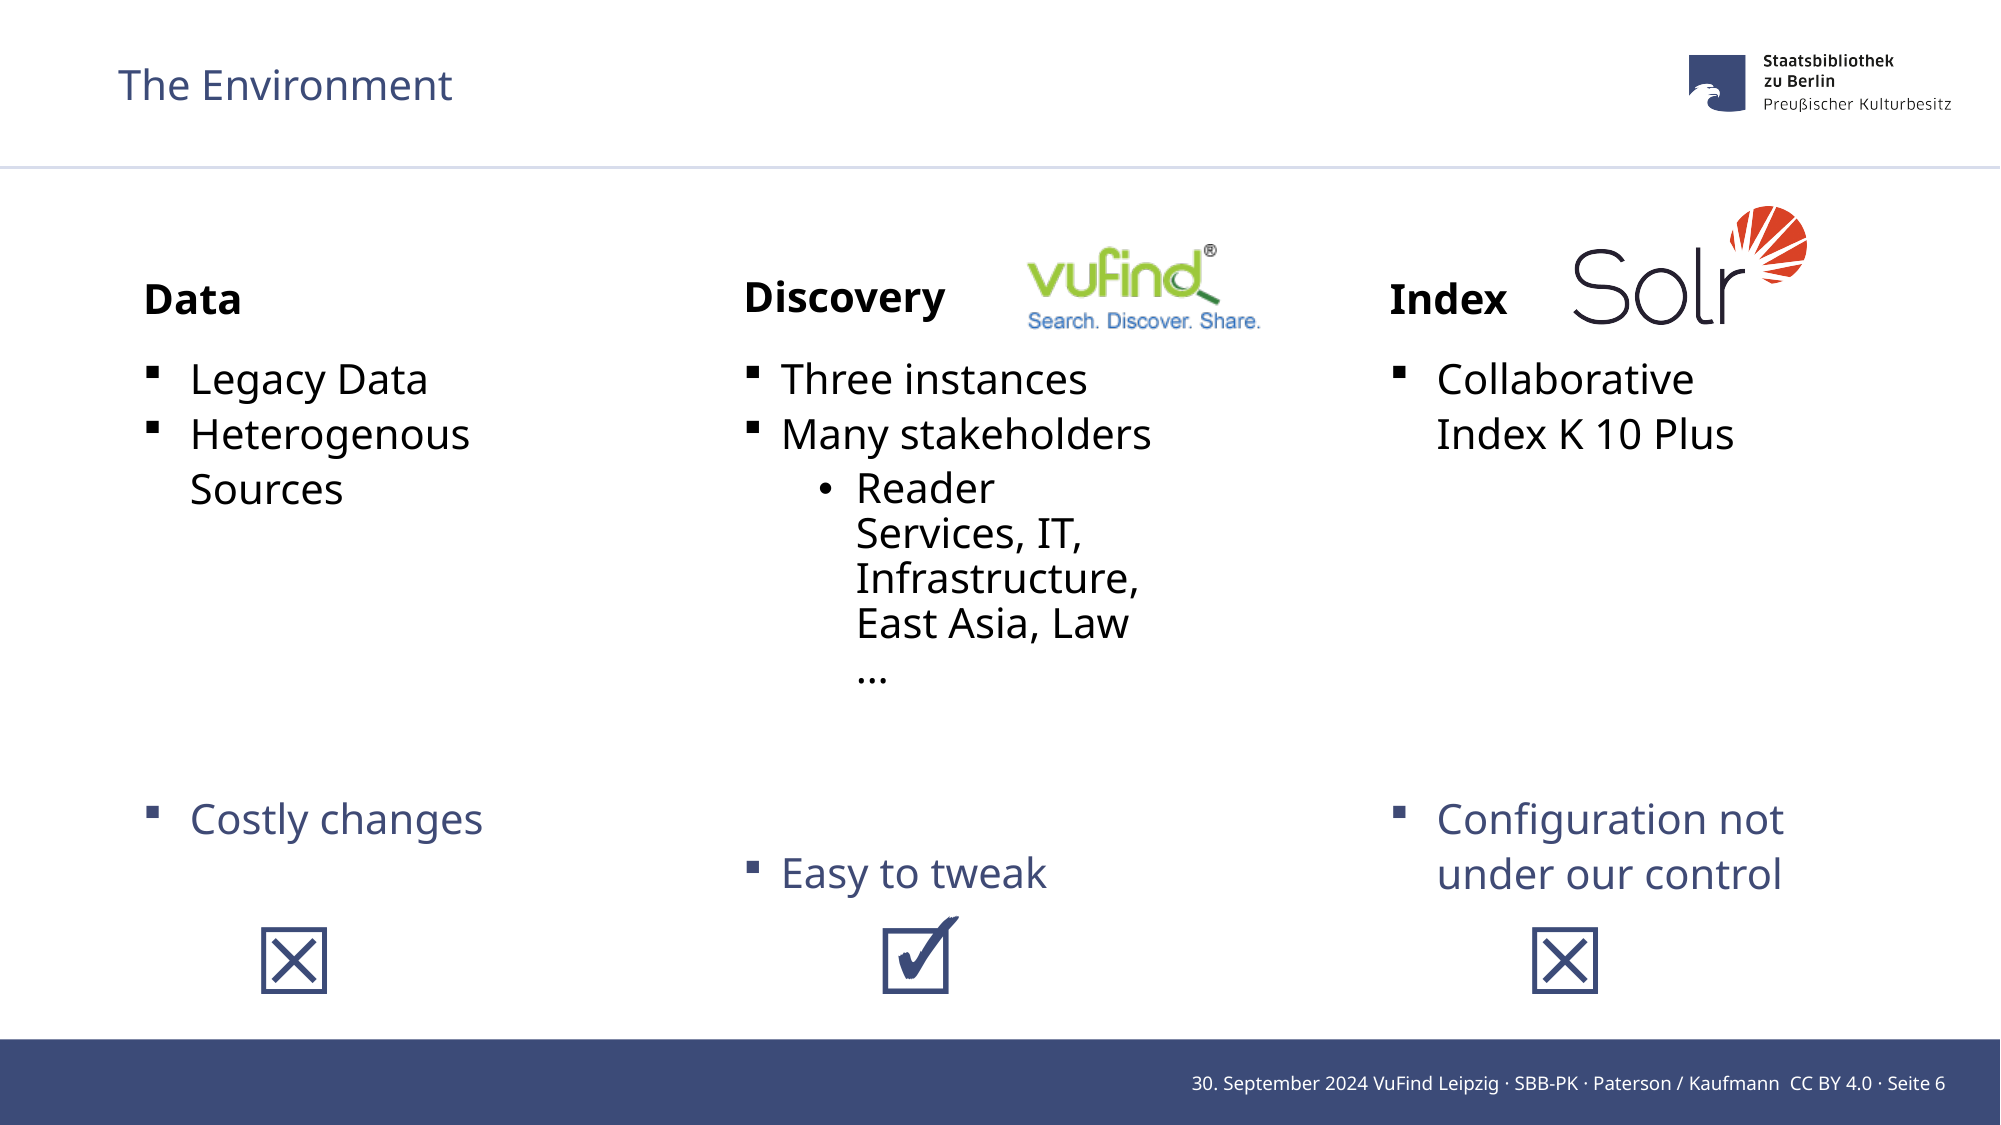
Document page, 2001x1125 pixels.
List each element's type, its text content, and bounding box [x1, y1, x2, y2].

list Collaborative Index K 10 Plus Configuration not under our control [1389, 347, 1814, 892]
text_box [253, 891, 1622, 997]
list Three instances Many stakeholders Reader Services, IT, Infrastructure, East Asia, Law … Easy to tweak [743, 347, 1167, 891]
picture [1689, 54, 1951, 112]
text_box Legacy Data Heterogenous Sources Costly changes [143, 347, 567, 892]
text_box Data [143, 267, 567, 314]
picture [1024, 244, 1265, 337]
list Index [1807, 267, 1814, 314]
list Index [1389, 267, 1573, 314]
title The Environment [118, 54, 1582, 146]
list Discovery [743, 265, 1024, 312]
picture [1573, 206, 1807, 325]
text_box [975, 537, 1025, 588]
